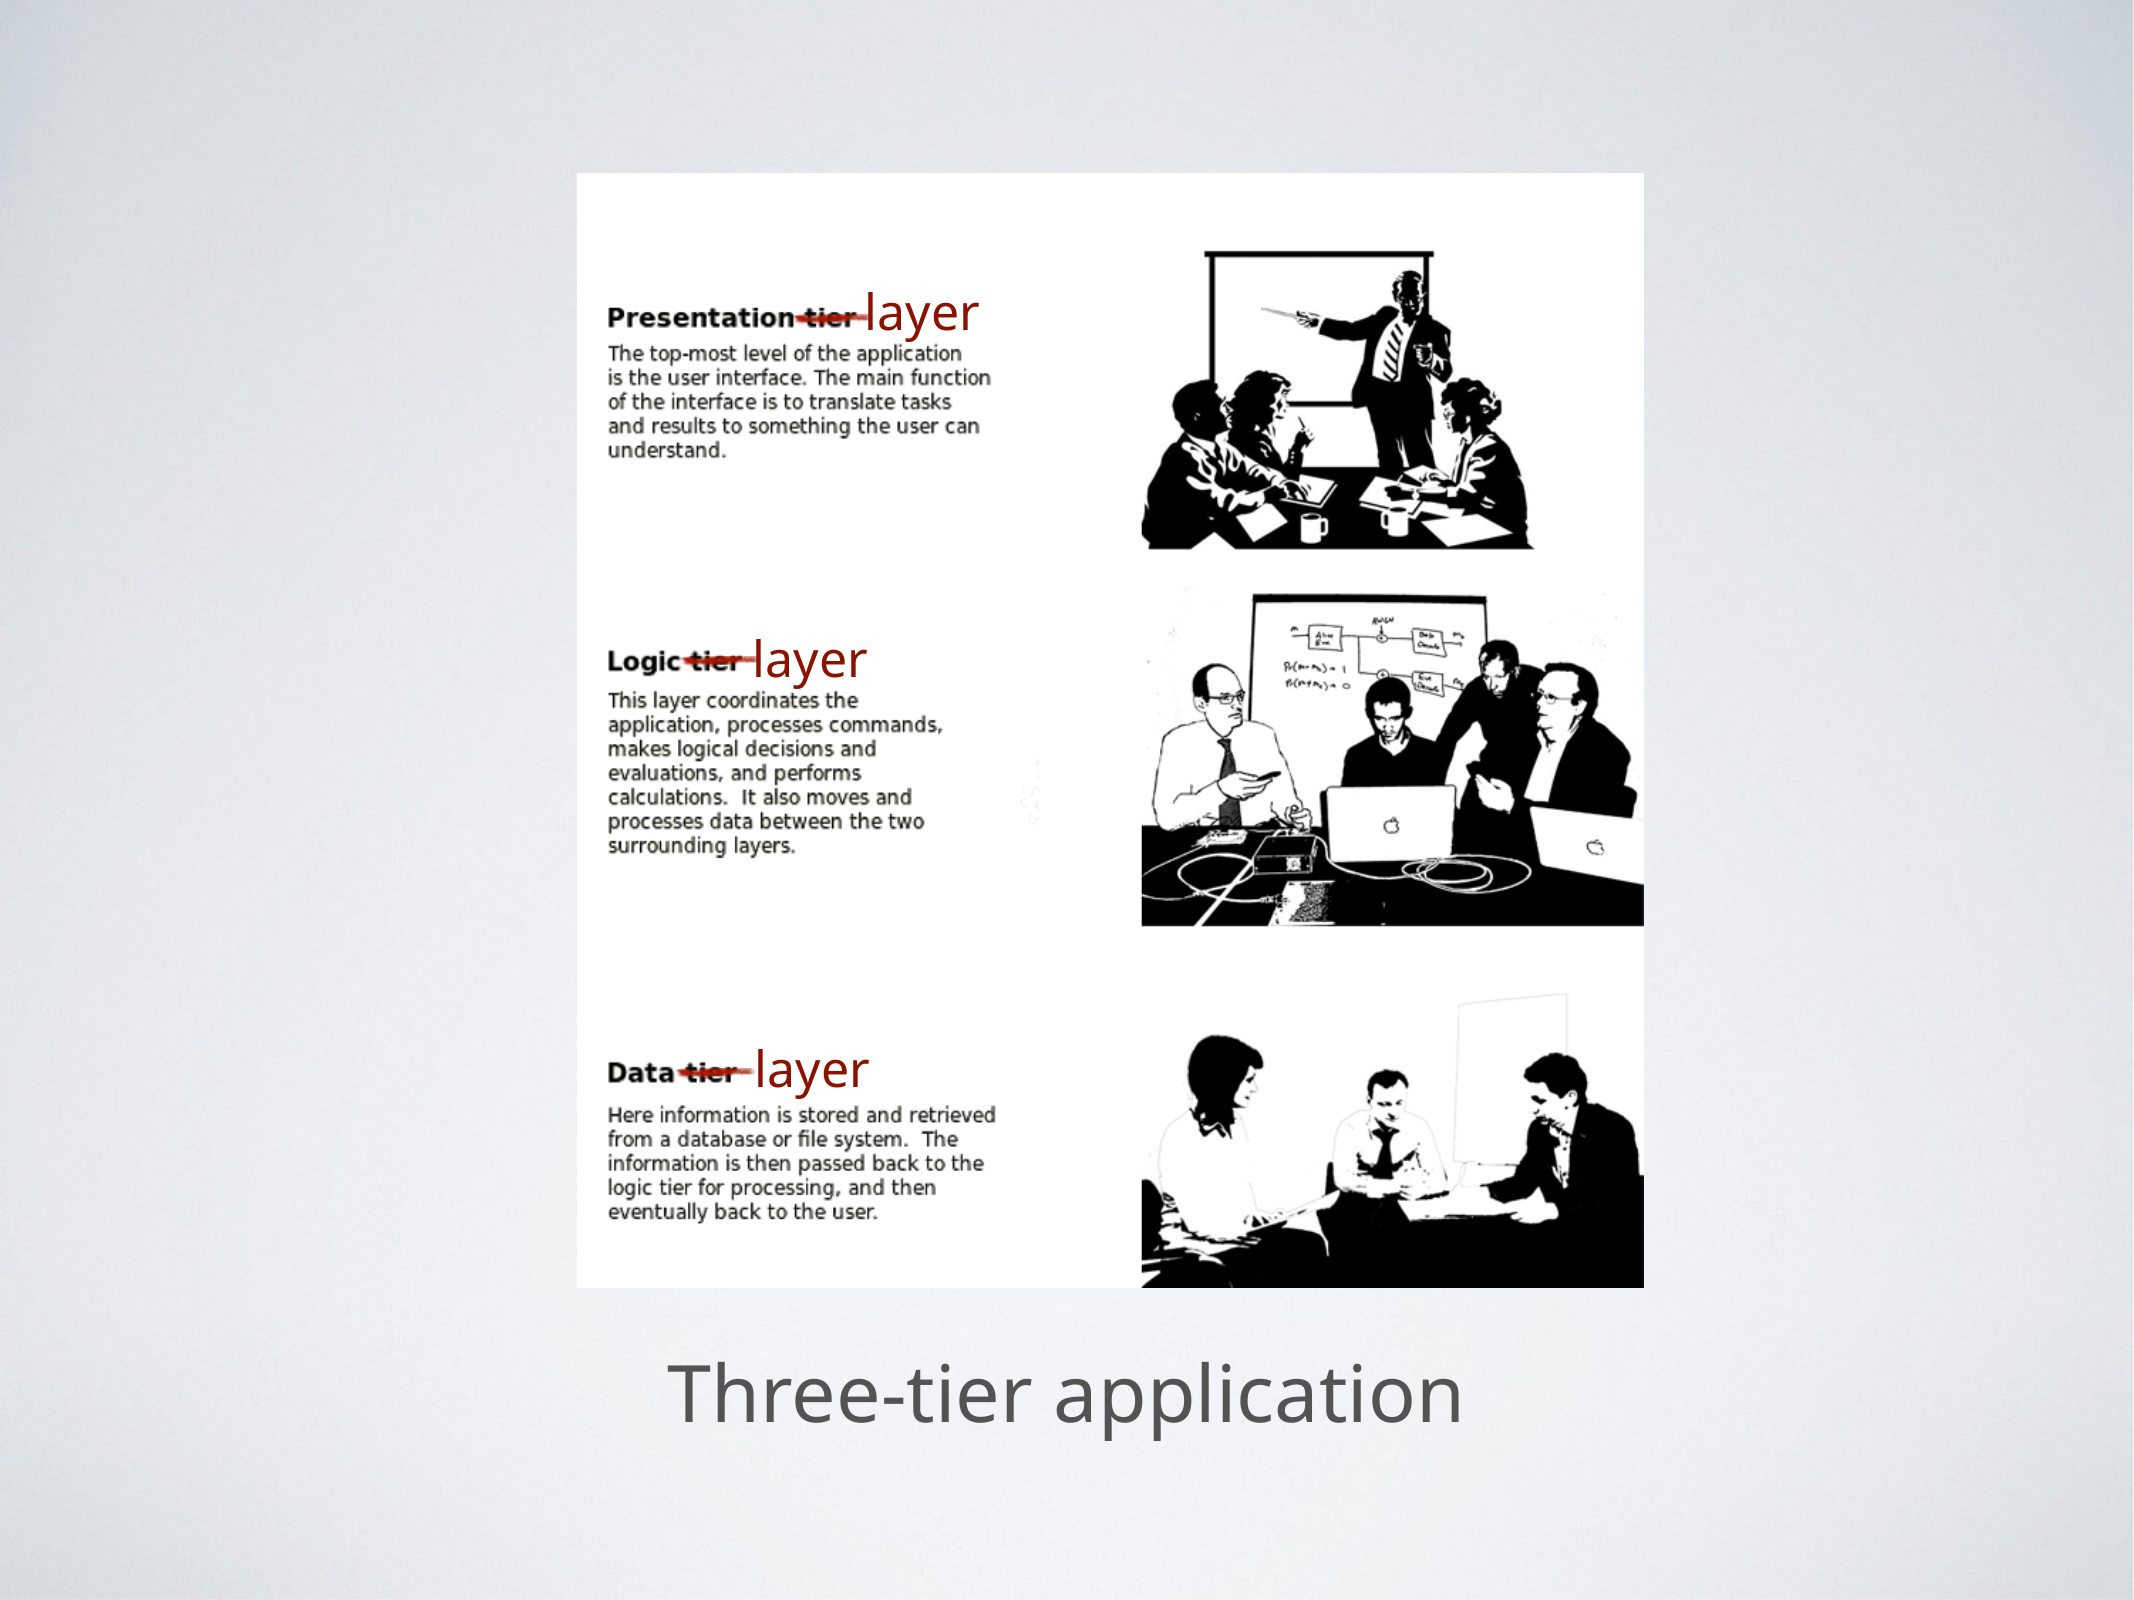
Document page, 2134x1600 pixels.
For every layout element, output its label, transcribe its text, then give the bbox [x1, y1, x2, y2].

list Three-tier application [207, 1343, 1926, 1530]
picture [0, 0, 2134, 1600]
